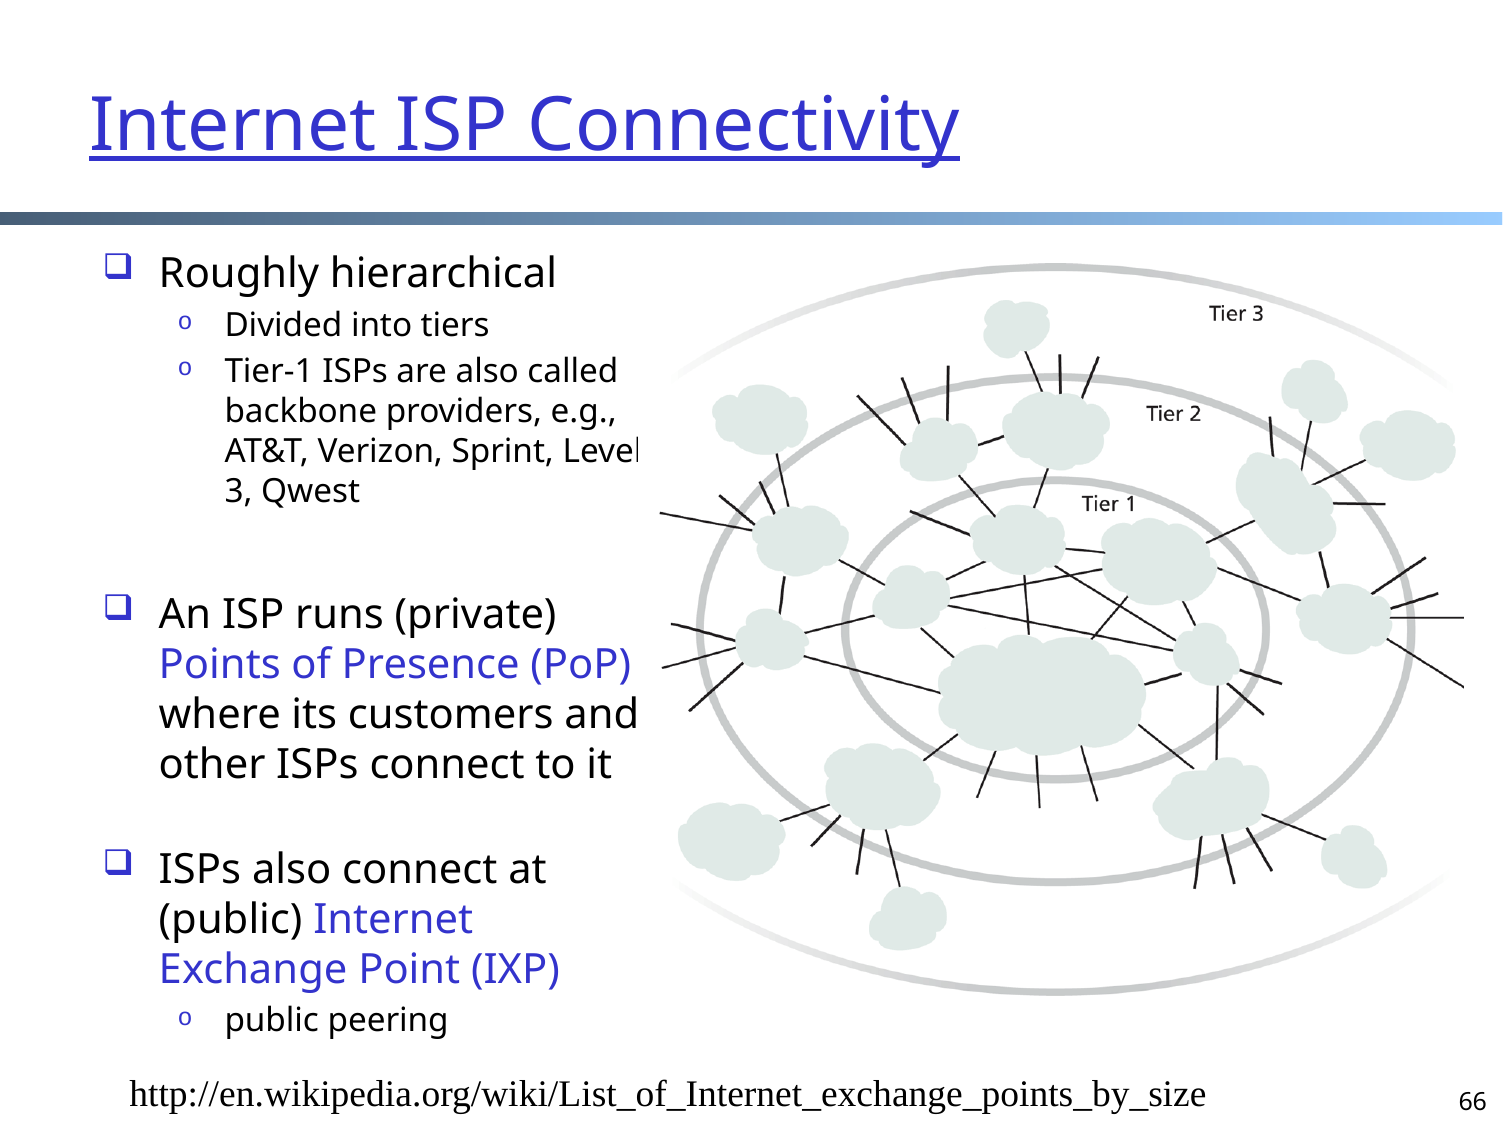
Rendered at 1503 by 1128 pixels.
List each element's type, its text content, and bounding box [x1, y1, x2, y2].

slide_number 66 [1151, 1051, 1503, 1128]
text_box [638, 263, 1464, 1006]
list Roughly hierarchical Divided into tiers Tier-1 ISPs are also called backbone providers, e.g., AT&T, Verizon, Sprint, Level 3, Qwest An ISP runs (private) Points of Presence (PoP) where its customers and other ISPs connect to it ISPs also connect at (public) Internet Exchange Point (IXP) public peering [87, 238, 664, 1077]
text_box http://en.wikipedia.org/wiki/List_of_Internet_exchange_points_by_size [114, 1061, 1223, 1122]
title Internet ISP Connectivity [74, 26, 1352, 215]
